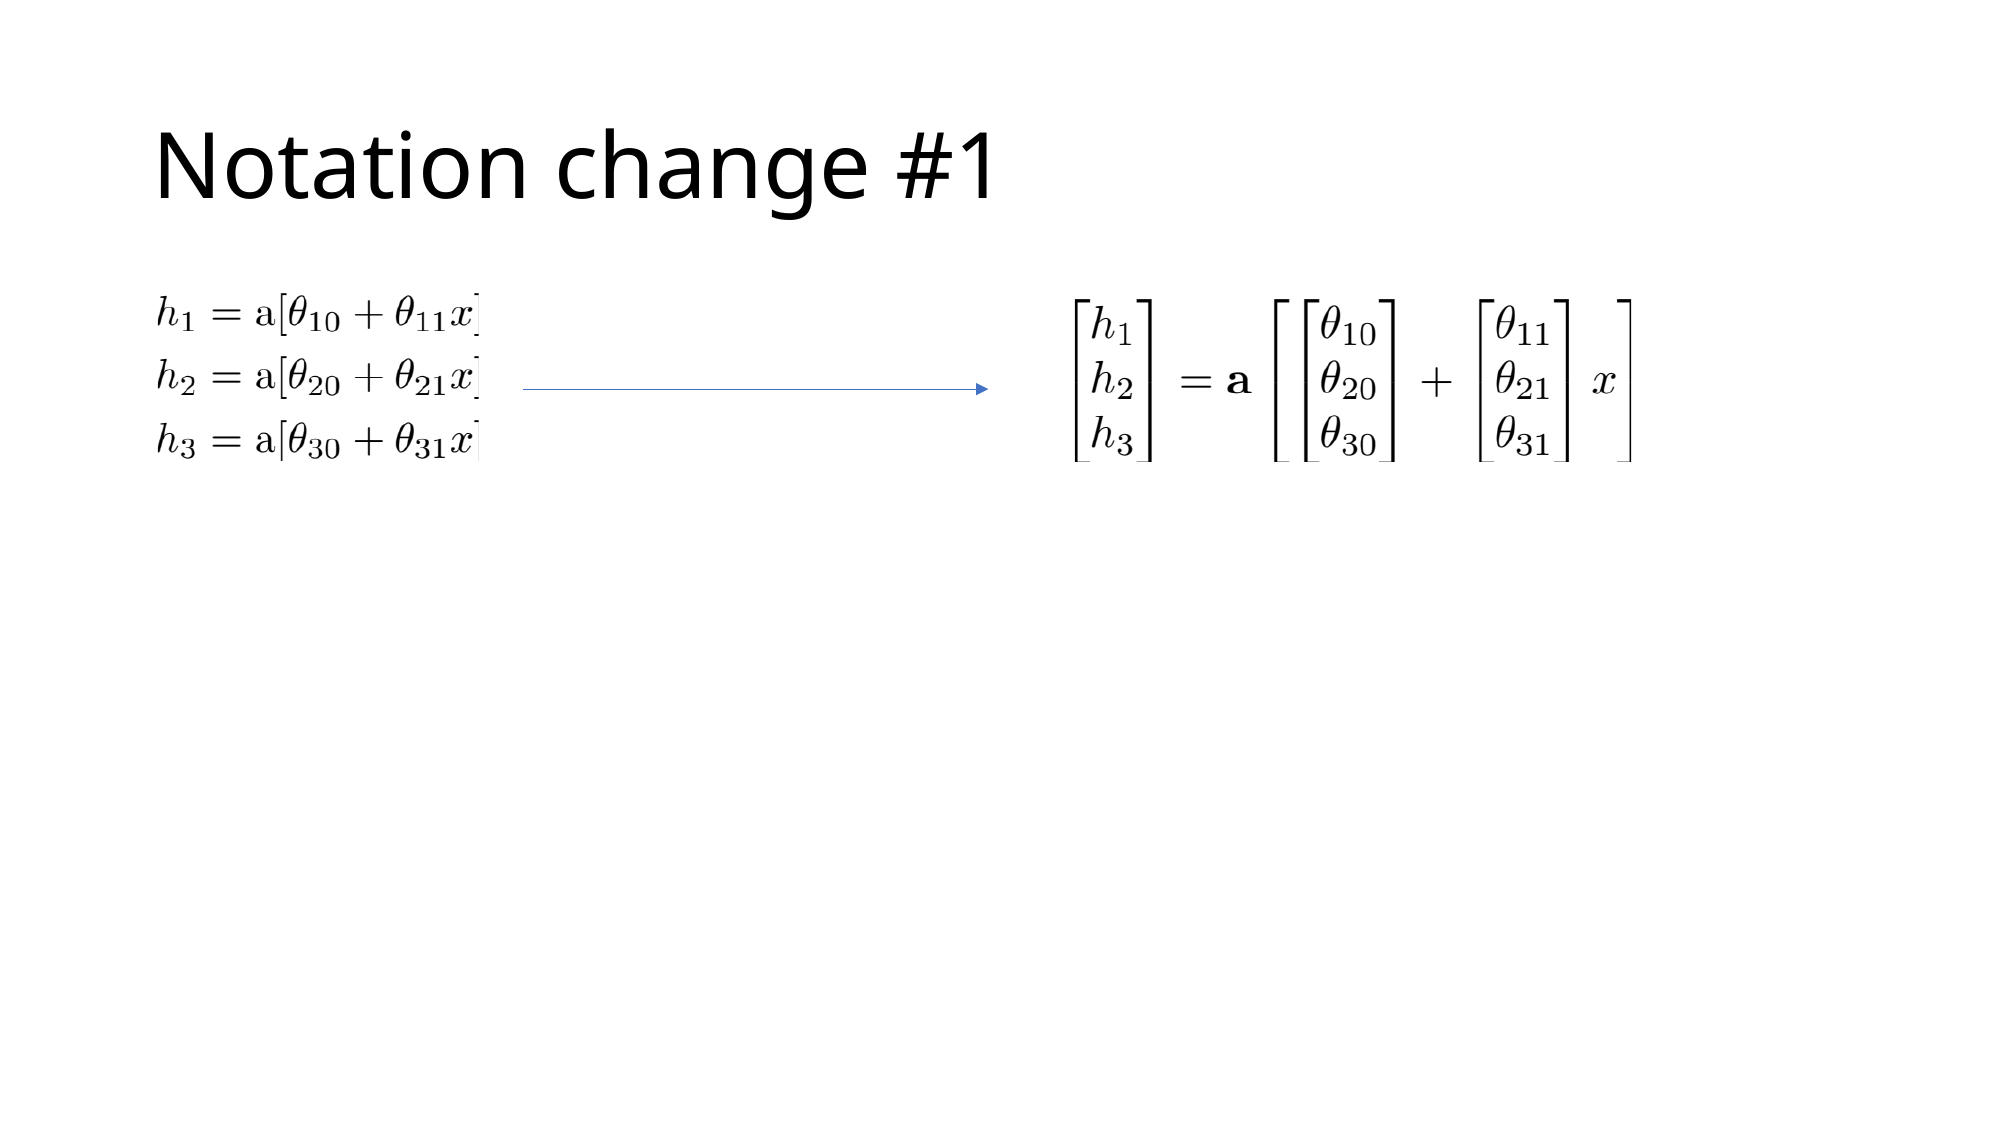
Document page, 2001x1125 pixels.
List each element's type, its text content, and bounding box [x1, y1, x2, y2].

title Notation change #1 [137, 59, 1863, 278]
picture [1074, 298, 1632, 462]
picture [157, 292, 479, 461]
